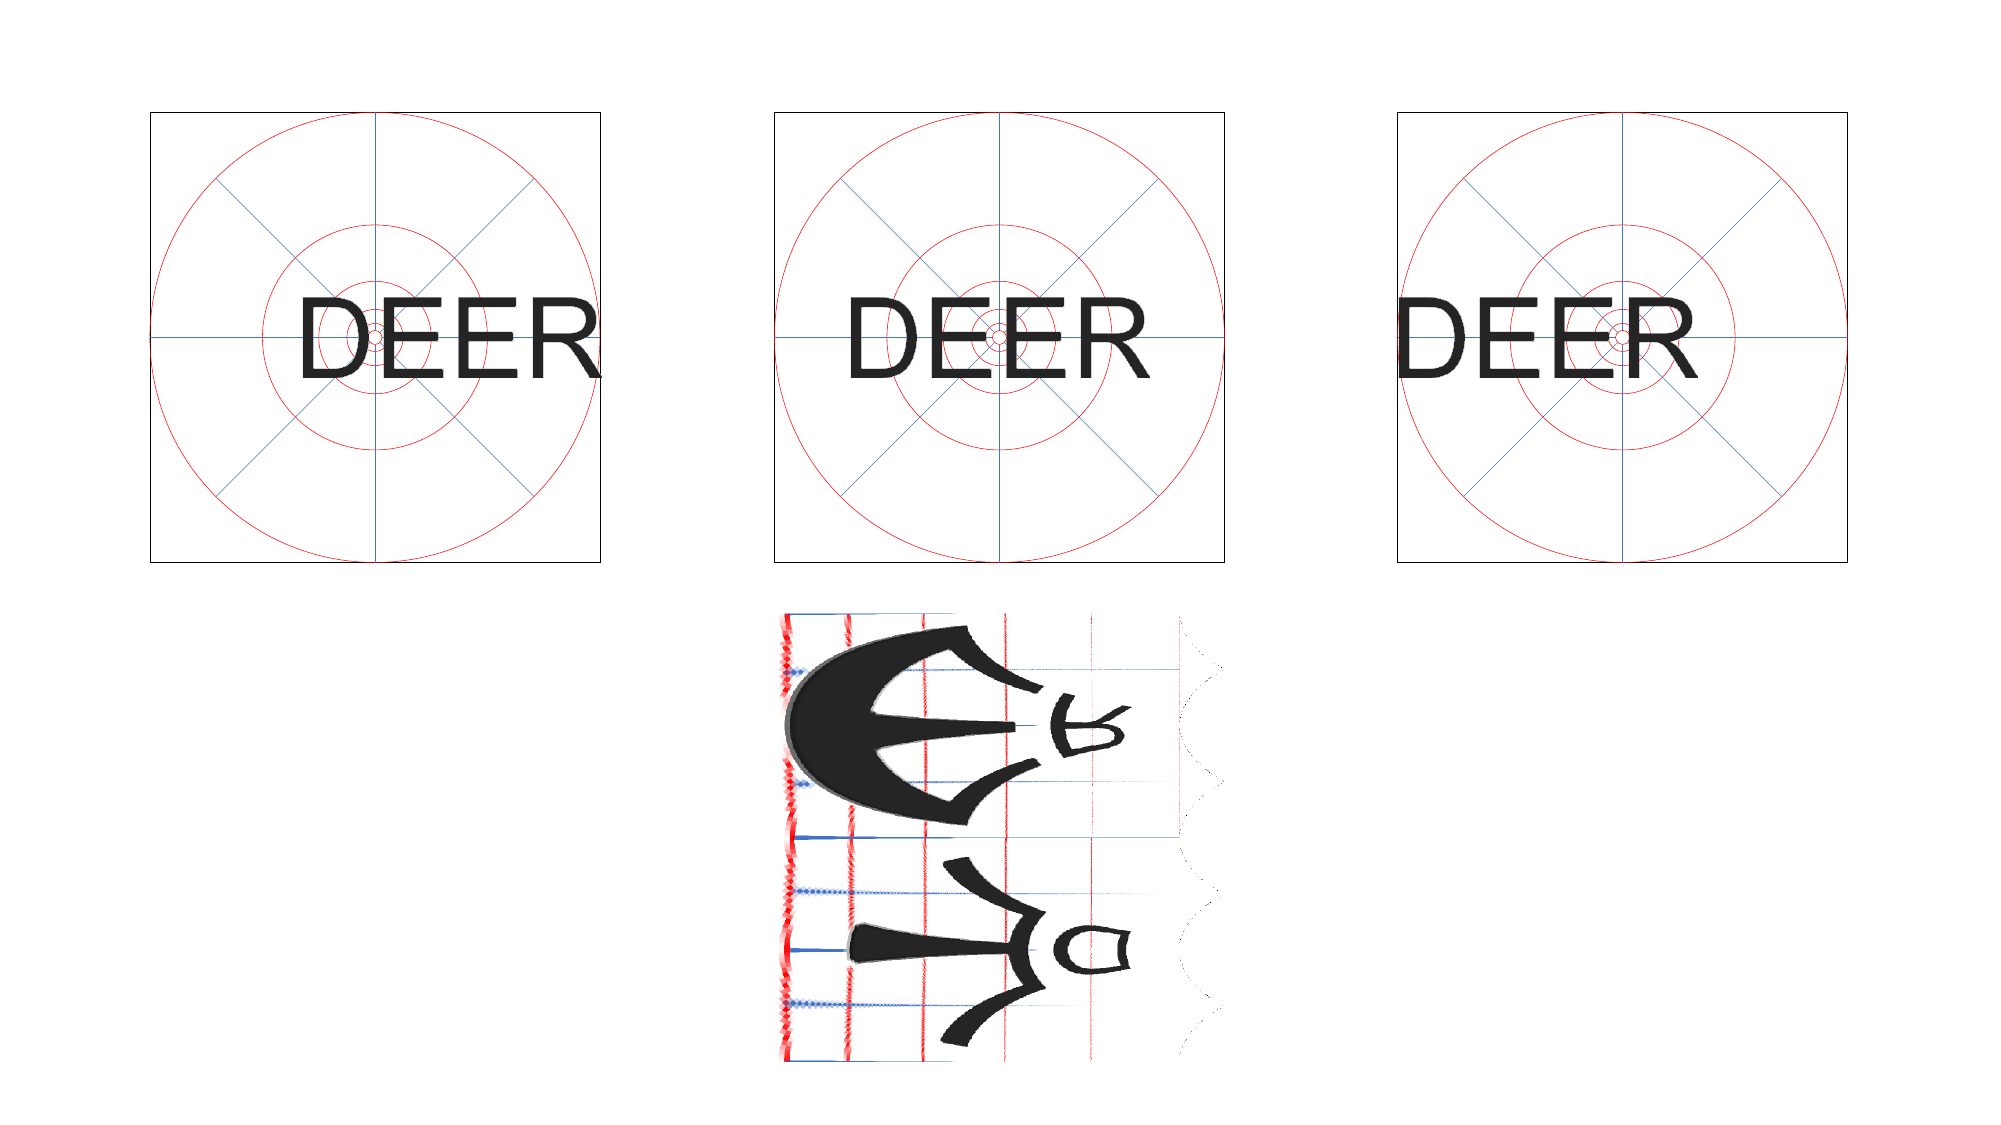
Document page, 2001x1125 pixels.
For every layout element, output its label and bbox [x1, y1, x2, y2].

picture [774, 612, 1225, 1063]
text_box [149, 112, 602, 563]
text_box [1397, 112, 1848, 563]
text_box [774, 112, 1225, 563]
